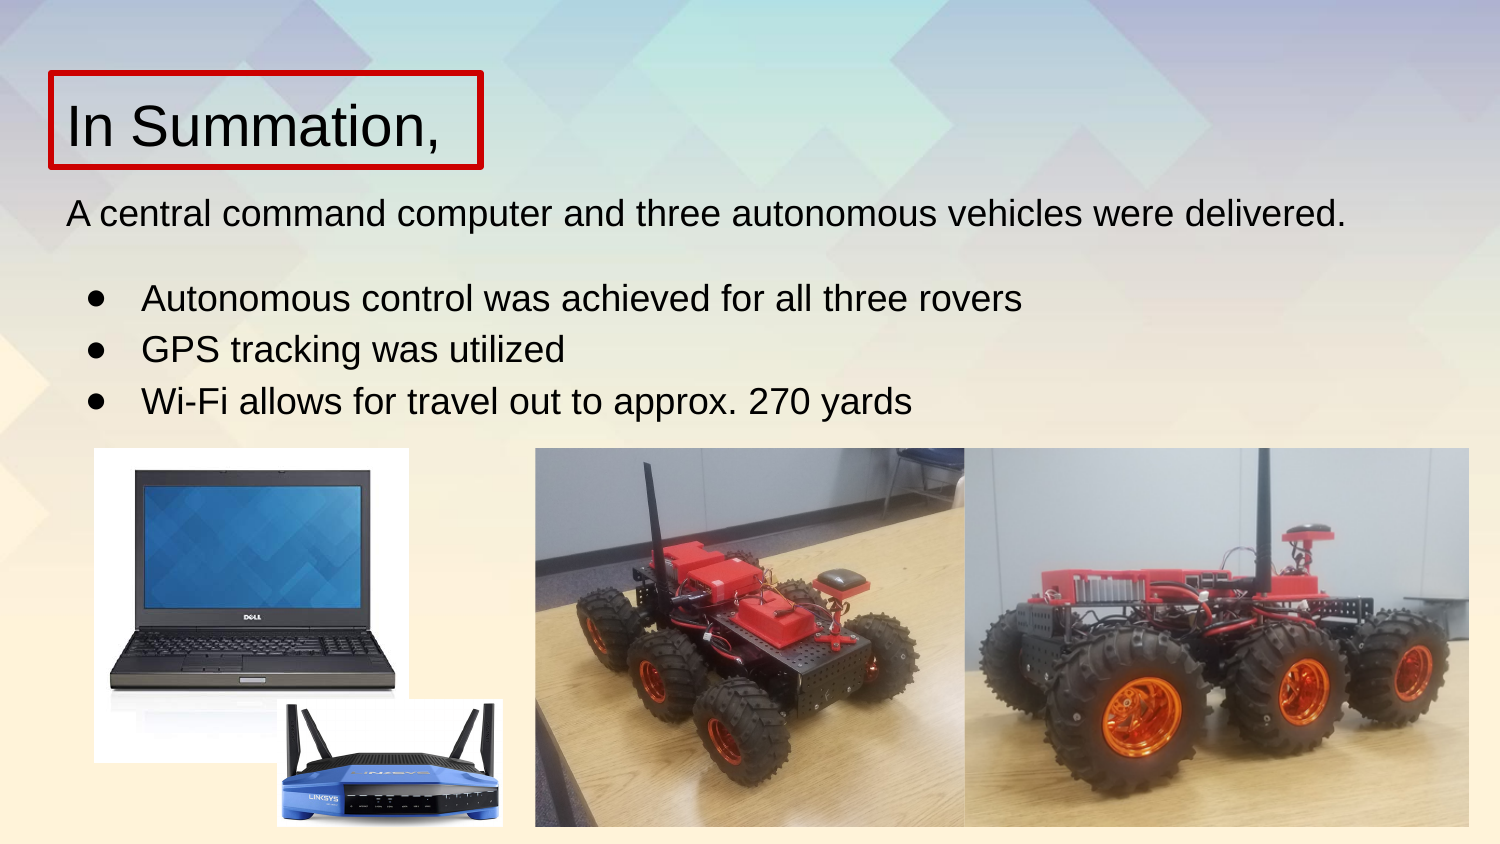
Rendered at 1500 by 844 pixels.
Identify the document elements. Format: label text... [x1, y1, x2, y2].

title In Summation, [51, 72, 481, 166]
list A central command computer and three autonomous vehicles were delivered. Autonomous control was achieved for all three rovers GPS tracking was utilized Wi-Fi allows for travel out to approx. 270 yards [51, 166, 1449, 728]
picture [0, 0, 1500, 844]
